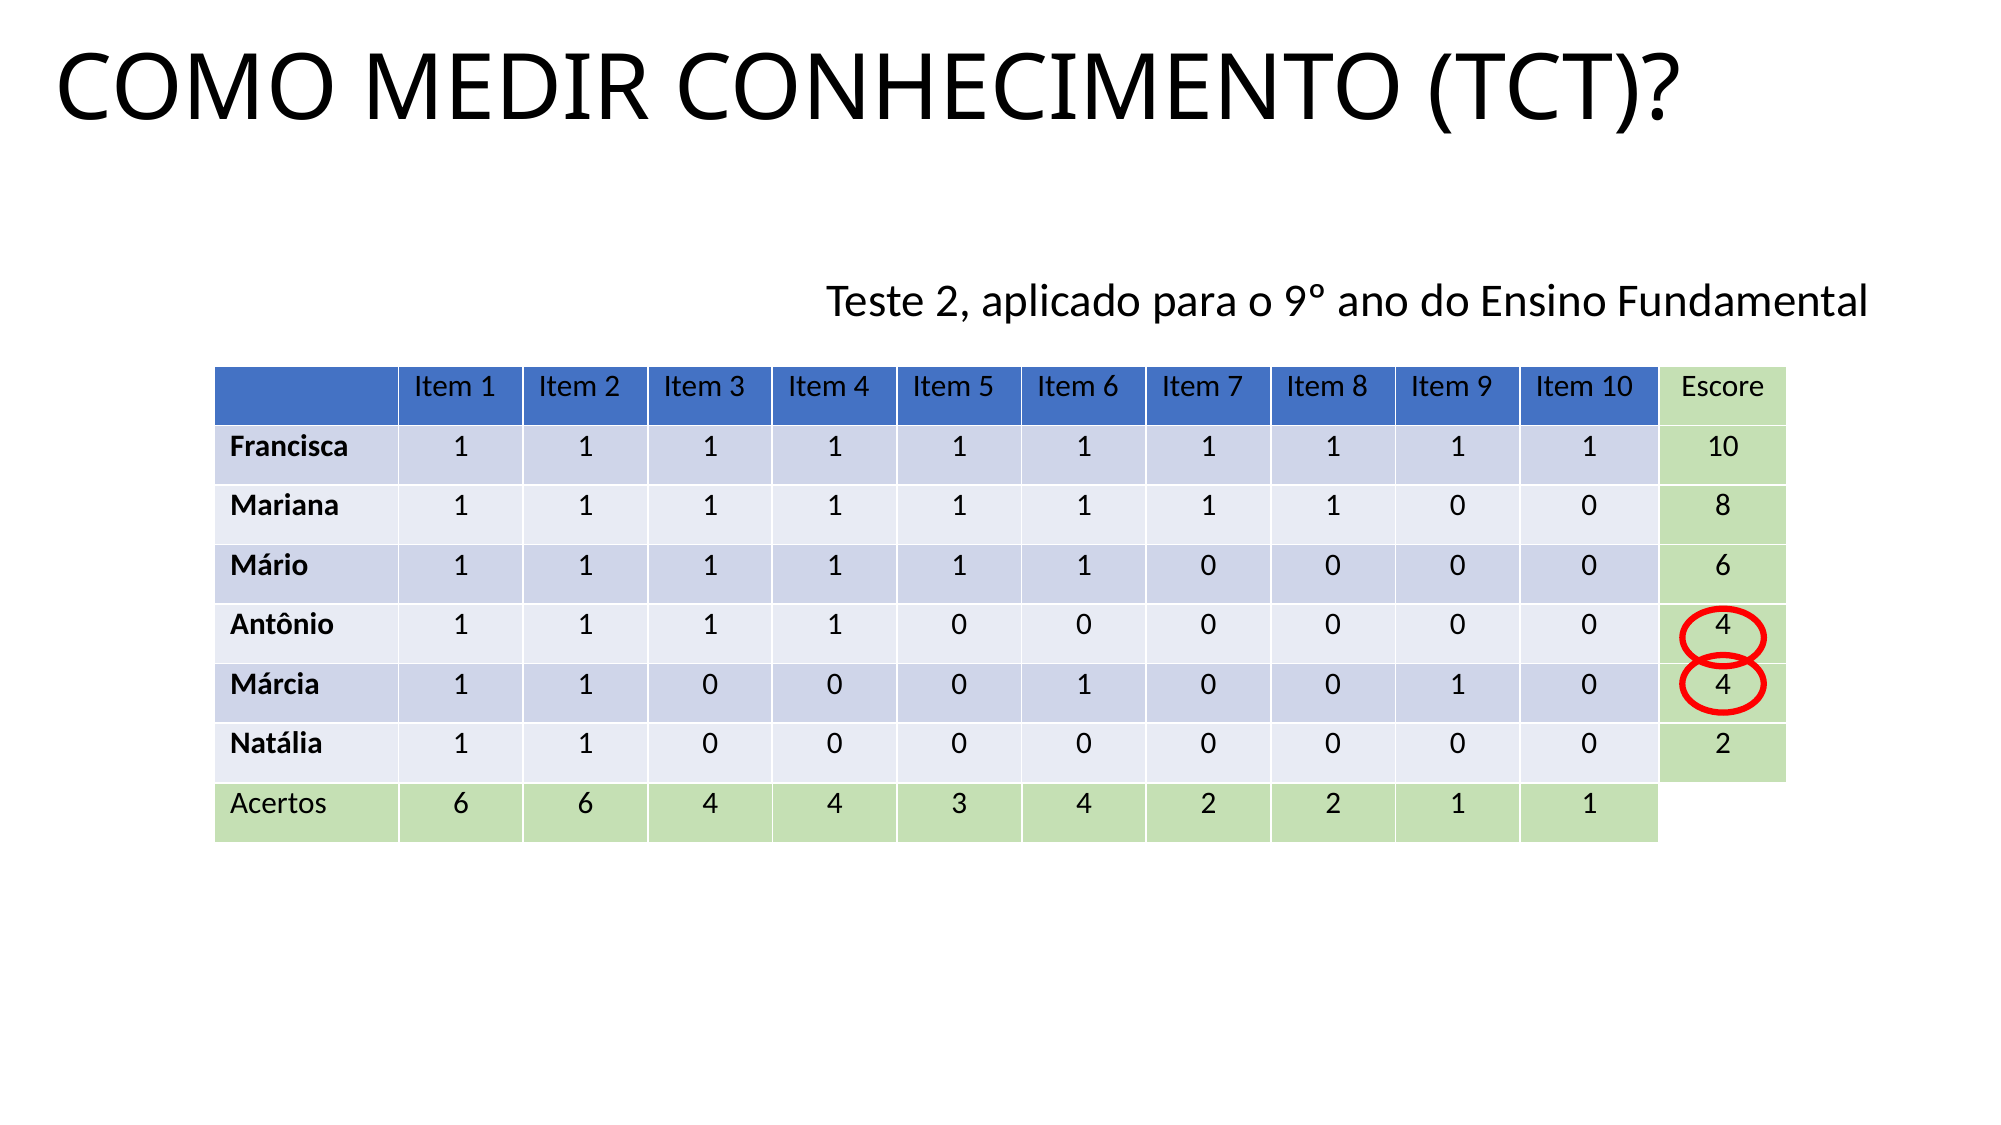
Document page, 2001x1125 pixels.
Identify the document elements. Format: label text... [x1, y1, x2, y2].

table_cell 0 [1396, 605, 1519, 663]
table_cell 0 [1396, 486, 1519, 544]
text_box [1681, 661, 1765, 714]
table_cell 1 [399, 426, 522, 484]
table_cell 0 [1147, 724, 1270, 782]
table_header Item 7 [1147, 367, 1270, 425]
table_cell 4 [1660, 605, 1786, 663]
table_header 4 [1023, 784, 1145, 842]
table_cell 1 [524, 486, 647, 544]
table_cell 1 [1521, 426, 1658, 484]
table_header 4 [773, 784, 896, 842]
table_cell 1 [1022, 426, 1145, 484]
table_cell 0 [898, 605, 1021, 663]
table_cell 0 [1396, 724, 1519, 782]
table_cell 1 [524, 426, 647, 484]
table_cell 6 [1660, 545, 1786, 603]
table_cell 0 [1521, 724, 1658, 782]
table_cell 1 [524, 545, 647, 603]
table_cell 0 [1147, 605, 1270, 663]
table_header Escore [1660, 378, 1786, 425]
table_header 2 [1147, 784, 1270, 842]
table_cell 1 [773, 605, 896, 663]
table_header Item 9 [1396, 367, 1519, 425]
table_cell 1 [1147, 426, 1270, 484]
table_cell Márcia [215, 664, 398, 722]
table_cell 1 [524, 664, 647, 722]
table_cell 0 [1147, 664, 1270, 722]
table_header Item 2 [524, 367, 647, 425]
table_cell 0 [773, 724, 896, 782]
table_cell 0 [773, 664, 896, 722]
table_cell 0 [1022, 605, 1145, 663]
table_cell 0 [649, 664, 771, 722]
table_cell 1 [649, 486, 771, 544]
table_cell 1 [649, 545, 771, 603]
table_cell 1 [773, 545, 896, 603]
table_cell 1 [898, 426, 1021, 484]
table_cell 1 [898, 545, 1021, 603]
table_cell 1 [1396, 426, 1519, 484]
table_cell 0 [1521, 605, 1658, 663]
table_cell 1 [399, 605, 522, 663]
table_header Item 10 [1521, 367, 1658, 425]
table_cell 0 [1272, 605, 1395, 663]
table_cell 0 [1272, 664, 1395, 722]
table_cell 0 [1396, 545, 1519, 603]
table_header Item 8 [1272, 367, 1395, 425]
table_cell Mariana [215, 486, 398, 544]
list Teste 2, aplicado para o 9º ano do Ensino Fundamental [696, 261, 2000, 378]
table_cell 1 [1022, 486, 1145, 544]
table_cell 2 [1660, 724, 1786, 782]
table_cell 1 [1022, 545, 1145, 603]
table_cell 0 [1521, 486, 1658, 544]
table_cell 1 [773, 486, 896, 544]
table_cell 1 [649, 426, 771, 484]
table_cell 0 [649, 724, 771, 782]
table_cell Francisca [215, 426, 398, 484]
table_cell 1 [524, 605, 647, 663]
table_cell 0 [1521, 664, 1658, 722]
table_header 6 [400, 784, 522, 842]
table_header 2 [1272, 784, 1395, 842]
table_header Item 5 [898, 367, 1021, 425]
table_cell 1 [649, 605, 771, 663]
table_cell 0 [1272, 545, 1395, 603]
table_cell 1 [399, 664, 522, 722]
table_header Item 6 [1022, 367, 1145, 425]
table_cell 1 [1396, 664, 1519, 722]
table_cell 1 [898, 486, 1021, 544]
table_cell 1 [773, 426, 896, 484]
table_cell 8 [1660, 486, 1786, 544]
table_cell 1 [1272, 426, 1395, 484]
table_cell Natália [215, 724, 398, 782]
table_cell 1 [399, 545, 522, 603]
table_cell 1 [1272, 486, 1395, 544]
table_cell Antônio [215, 605, 398, 663]
title COMO MEDIR CONHECIMENTO (TCT)? [40, 32, 1961, 151]
table_header Acertos [215, 784, 398, 842]
table_cell 10 [1660, 426, 1786, 484]
table_cell 1 [399, 486, 522, 544]
table_cell 0 [1272, 724, 1395, 782]
table_cell 1 [1022, 664, 1145, 722]
table_cell 1 [399, 724, 522, 782]
table_header [215, 367, 398, 425]
table_header 1 [1396, 784, 1519, 842]
table_header 4 [649, 784, 772, 842]
text_box [1681, 607, 1765, 668]
table_cell 0 [898, 664, 1021, 722]
table_cell 0 [1147, 545, 1270, 603]
table_header Item 3 [649, 367, 771, 425]
table_header 3 [898, 784, 1021, 842]
table_header Item 4 [773, 367, 896, 425]
table_cell 4 [1660, 664, 1786, 722]
table_cell 1 [1147, 486, 1270, 544]
table_cell 0 [1022, 724, 1145, 782]
table_header Item 1 [399, 367, 522, 425]
table_header 1 [1521, 784, 1658, 842]
table_cell 0 [898, 724, 1021, 782]
table_cell 0 [1521, 545, 1658, 603]
table_header 6 [524, 784, 647, 842]
table_cell 1 [524, 724, 647, 782]
table_cell Mário [215, 545, 398, 603]
